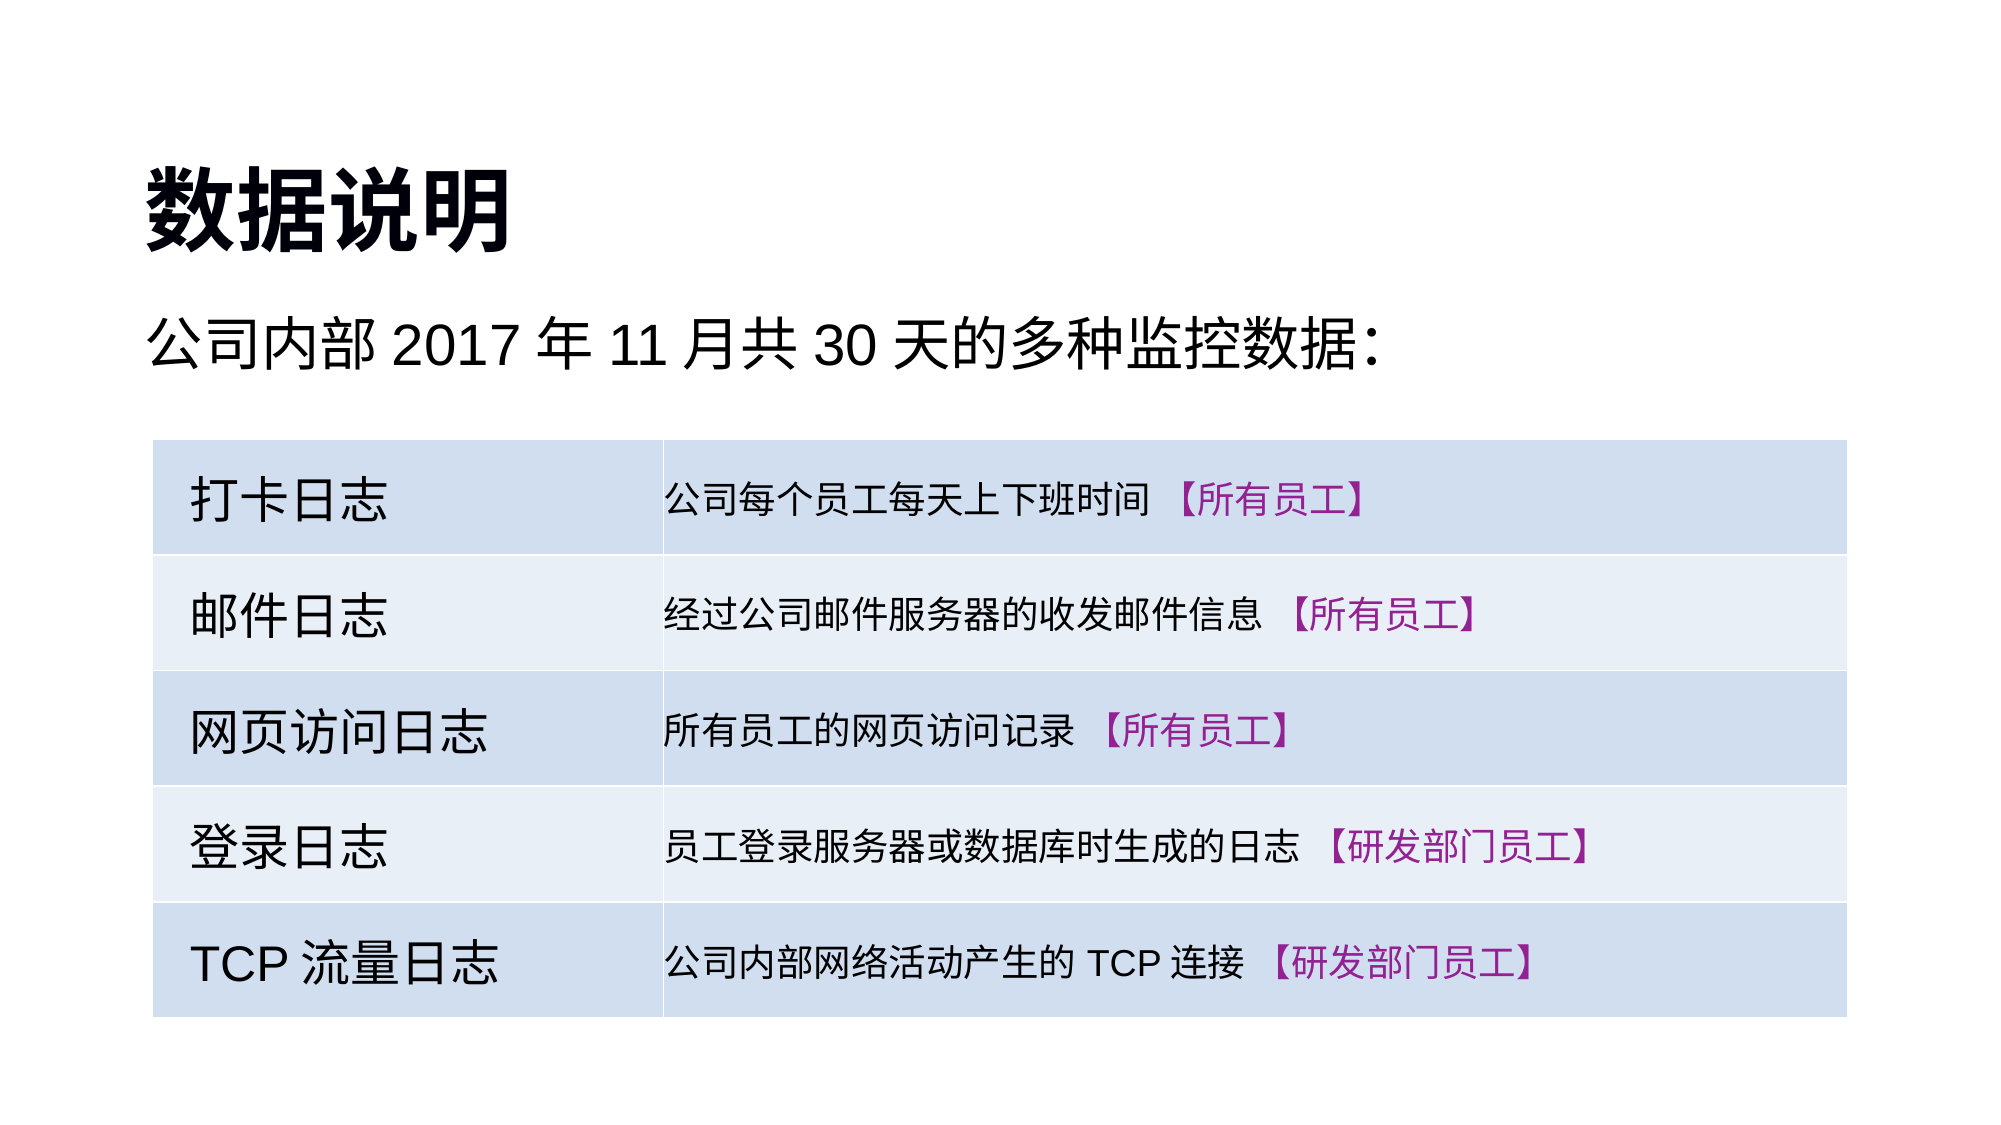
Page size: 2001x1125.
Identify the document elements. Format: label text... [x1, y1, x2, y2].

table_cell 网页访问日志 [153, 671, 663, 785]
table_cell 邮件日志 [153, 556, 663, 670]
table_cell 经过公司邮件服务器的收发邮件信息 【所有员工】 [664, 556, 1847, 670]
table_header 打卡日志 [153, 440, 663, 554]
table_cell 所有员工的网页访问记录 【所有员工】 [664, 671, 1847, 785]
table_header 公司每个员工每天上下班时间 【所有员工】 [664, 440, 1847, 554]
table_cell 登录日志 [153, 787, 663, 901]
table_cell TCP流量日志 [153, 903, 663, 1017]
list 公司内部2017年11月共30天的多种监控数据： [136, 298, 1863, 1014]
title 数据说明 [136, 59, 1863, 278]
table_cell 员工登录服务器或数据库时生成的日志 【研发部门员工】 [664, 787, 1847, 901]
table_cell 公司内部网络活动产生的TCP连接 【研发部门员工】 [664, 903, 1847, 1017]
